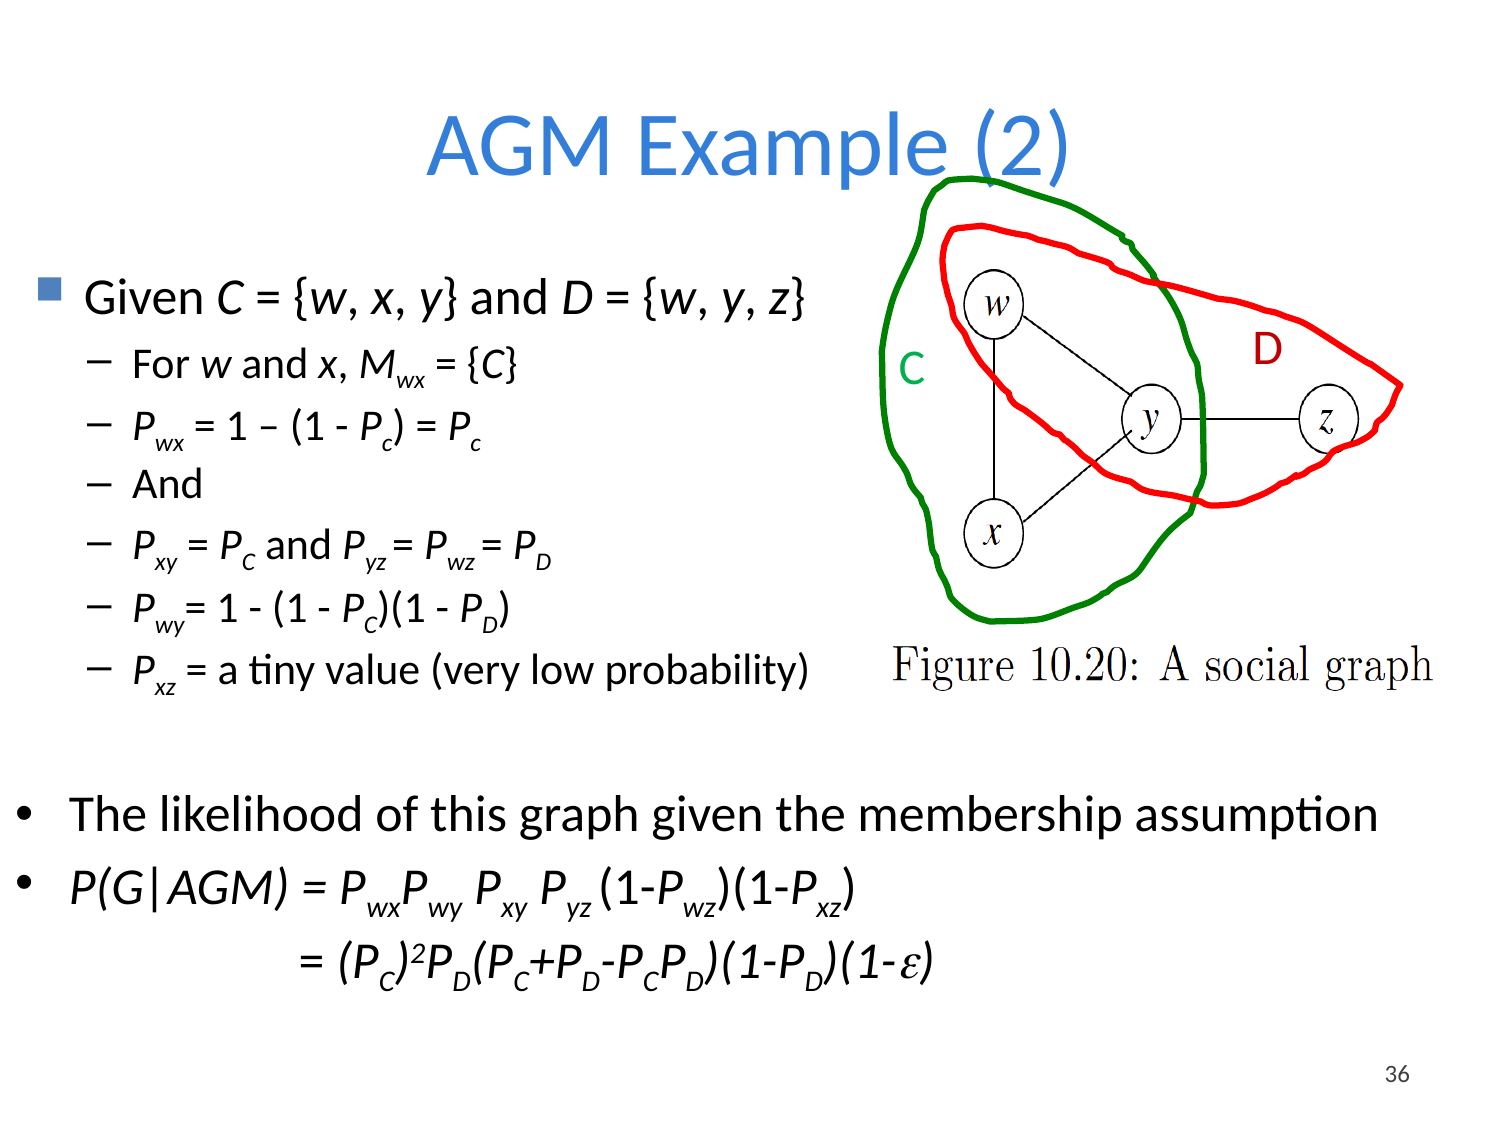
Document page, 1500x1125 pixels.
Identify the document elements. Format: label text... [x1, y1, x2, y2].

list Given C = {w, x, y} and D = {w, y, z} For w and x, Mwx = {C} Pwx = 1 – (1 - Pc) = Pc And Pxy = PC and Pyz = Pwz = PD Pwy= 1 - (1 - PC)(1 - PD) Pxz = a tiny value (very low probability) The likelihood of this graph given the membership assumption P(G|AGM) = PwxPwy Pxy Pyz (1-Pwz)(1-Pxz) = (PC)2PD(PC+PD-PCPD)(1-PD)(1-e) [0, 262, 1500, 1005]
slide_number 36 [1074, 1042, 1425, 1103]
title AGM Example (2) [75, 45, 1425, 233]
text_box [837, 178, 1500, 742]
